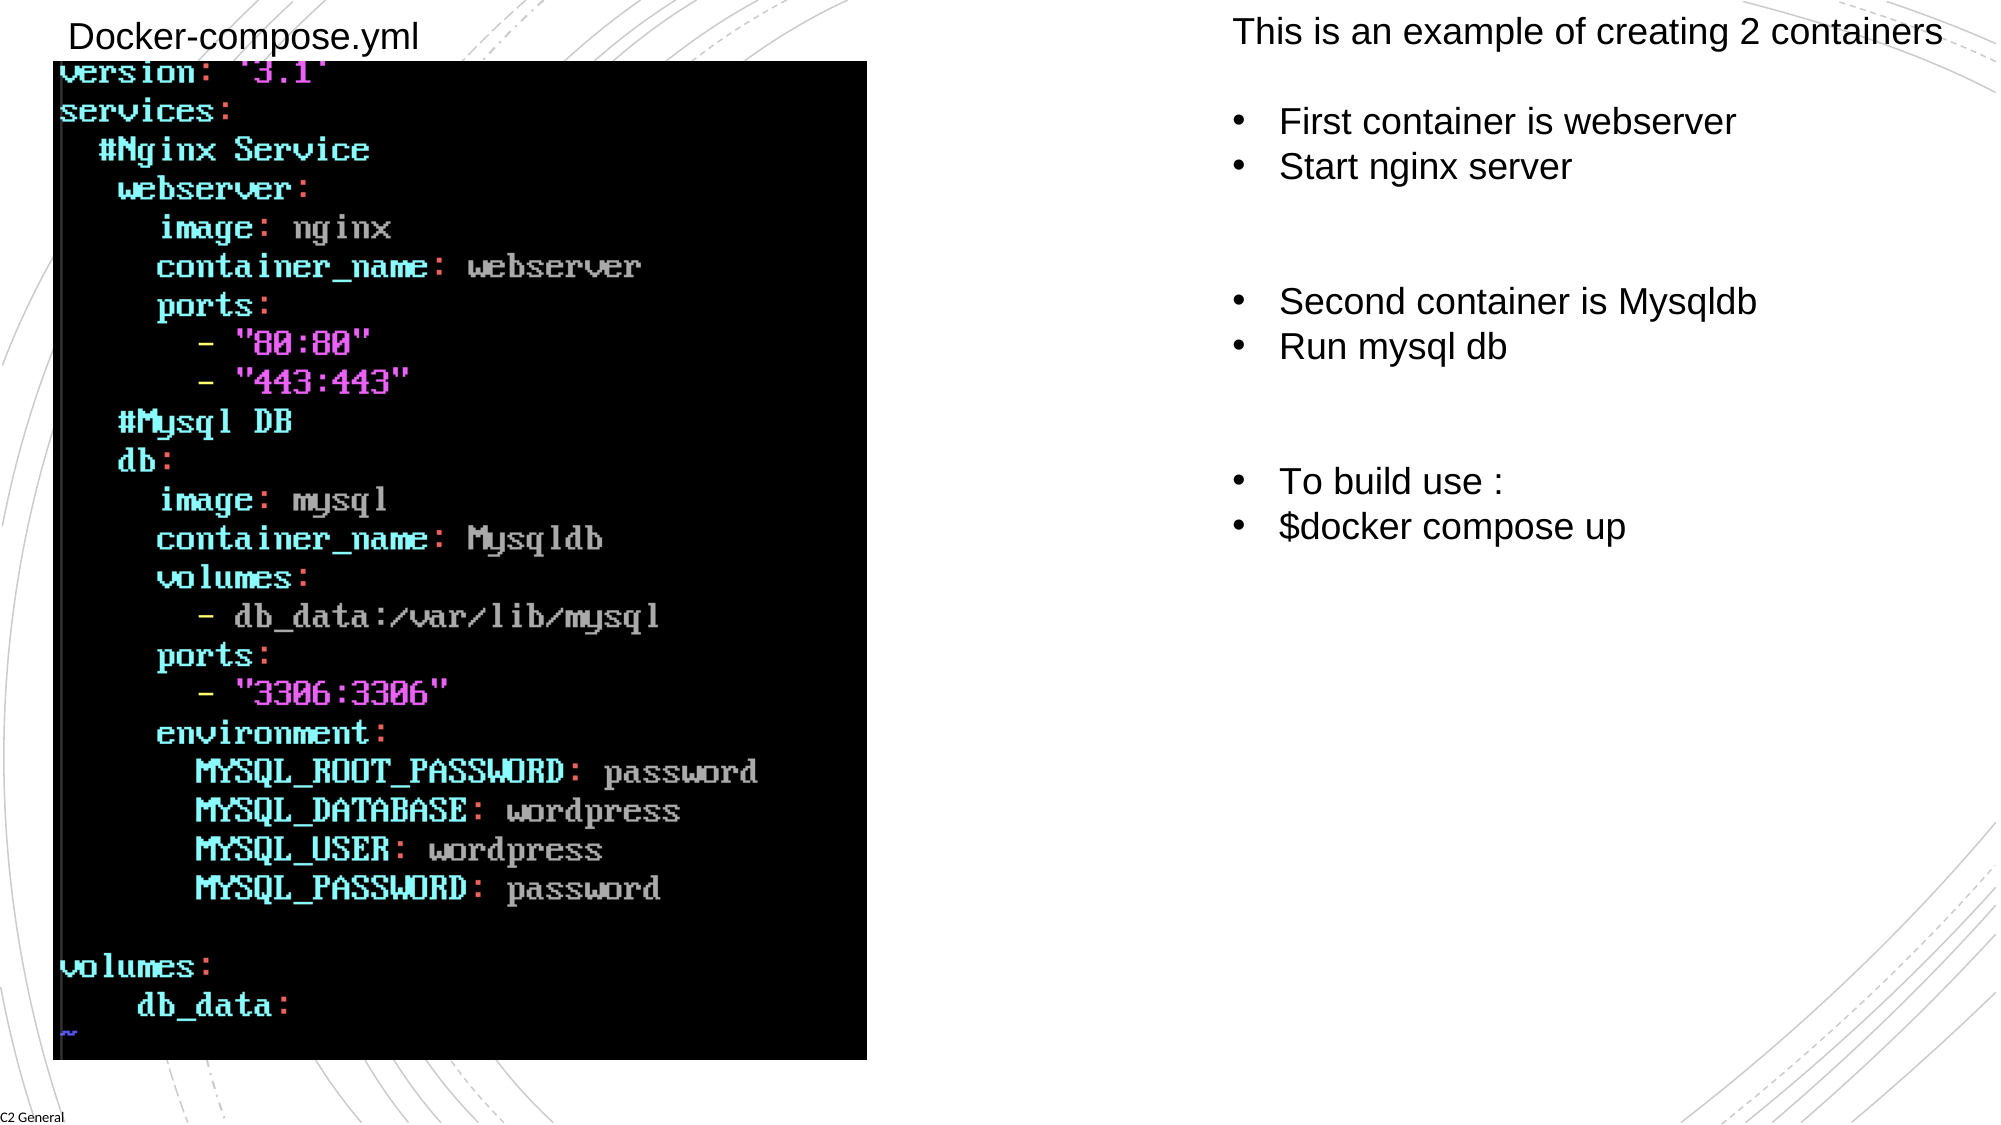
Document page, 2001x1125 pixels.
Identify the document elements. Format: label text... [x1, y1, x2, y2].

text_box Docker-compose.yml [53, 4, 627, 59]
text_box This is an example of creating 2 containers First container is webserver Start nginx server Second container is Mysqldb Run mysql db To build use : $docker compose up [1217, 0, 2000, 555]
picture [52, 61, 867, 1060]
